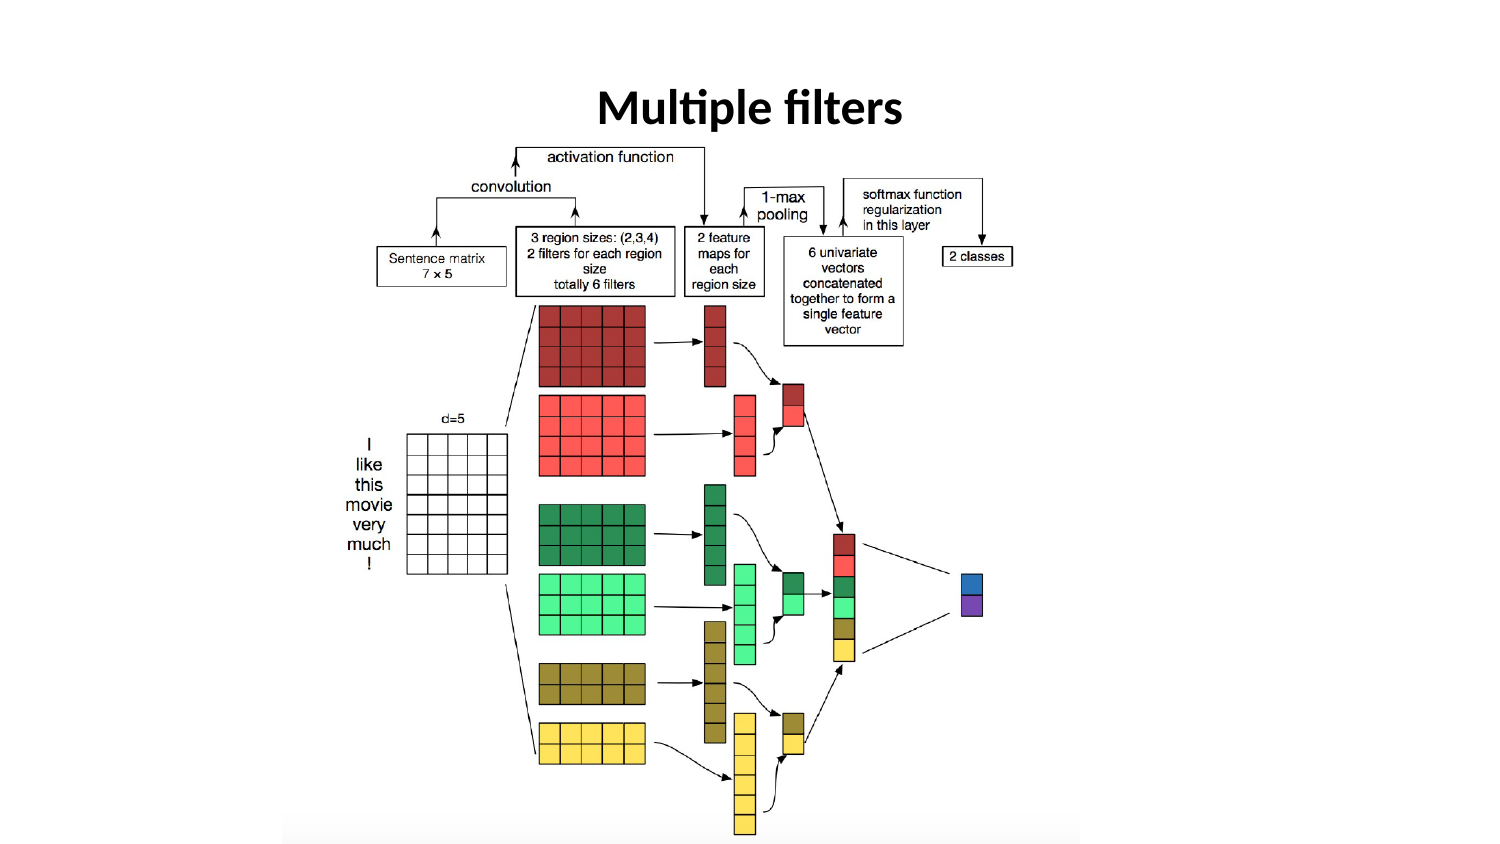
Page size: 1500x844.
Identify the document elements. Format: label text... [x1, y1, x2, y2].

picture [282, 133, 1080, 844]
title Multiple filters [75, 33, 1425, 175]
